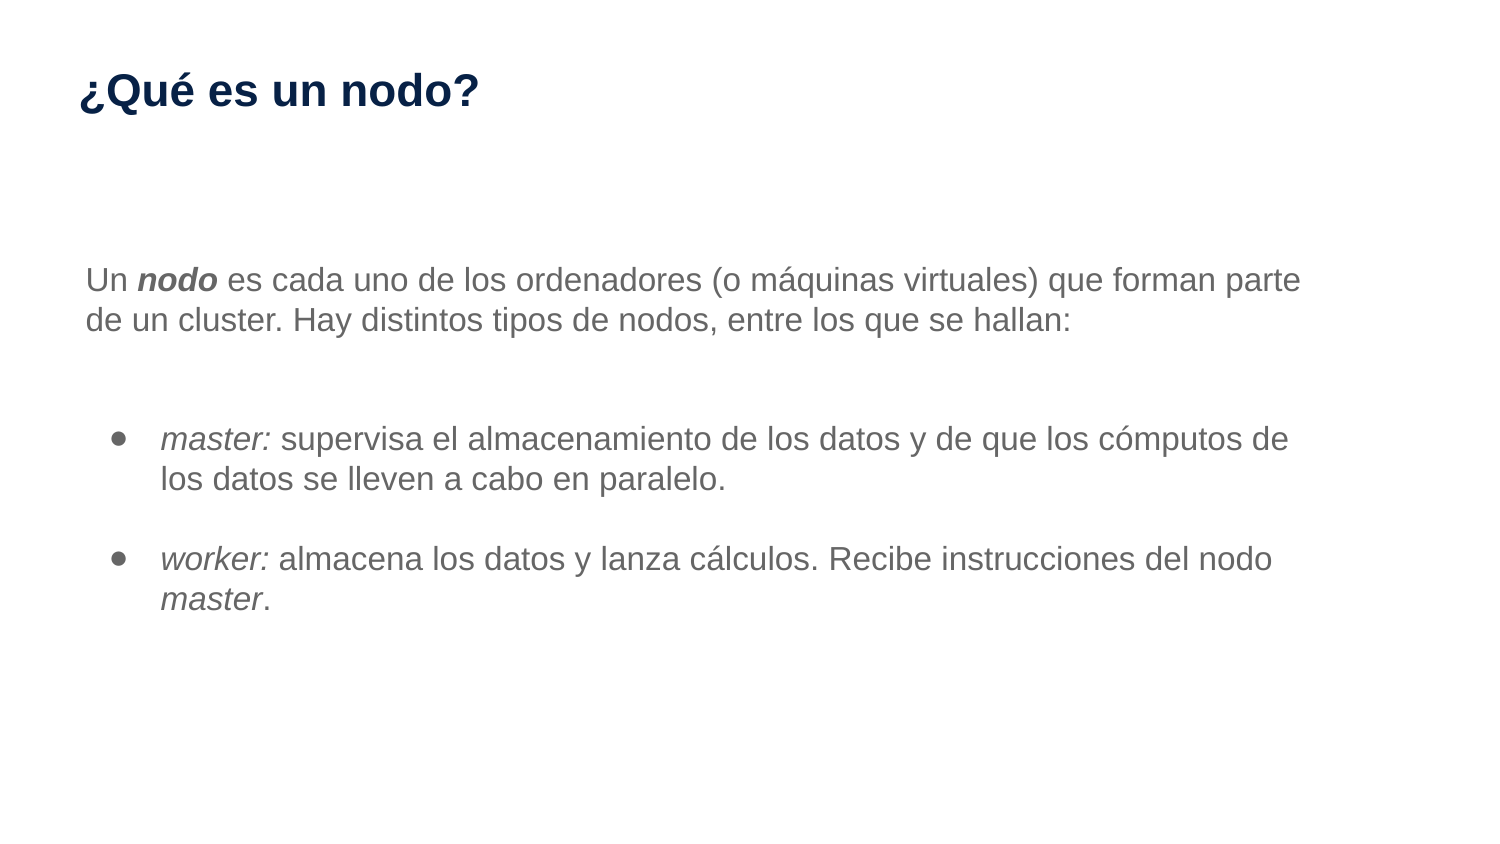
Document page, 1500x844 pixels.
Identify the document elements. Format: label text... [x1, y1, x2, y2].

title ¿Qué es un nodo? [63, 45, 1114, 133]
list Un nodo es cada uno de los ordenadores (o máquinas virtuales) que forman parte de un cluster. Hay distintos tipos de nodos, entre los que se hallan: master: supervisa el almacenamiento de los datos y de que los cómputos de los datos se lleven a cabo en paralelo. worker: almacena los datos y lanza cálculos. Recibe instrucciones del nodo master. [70, 202, 1350, 740]
